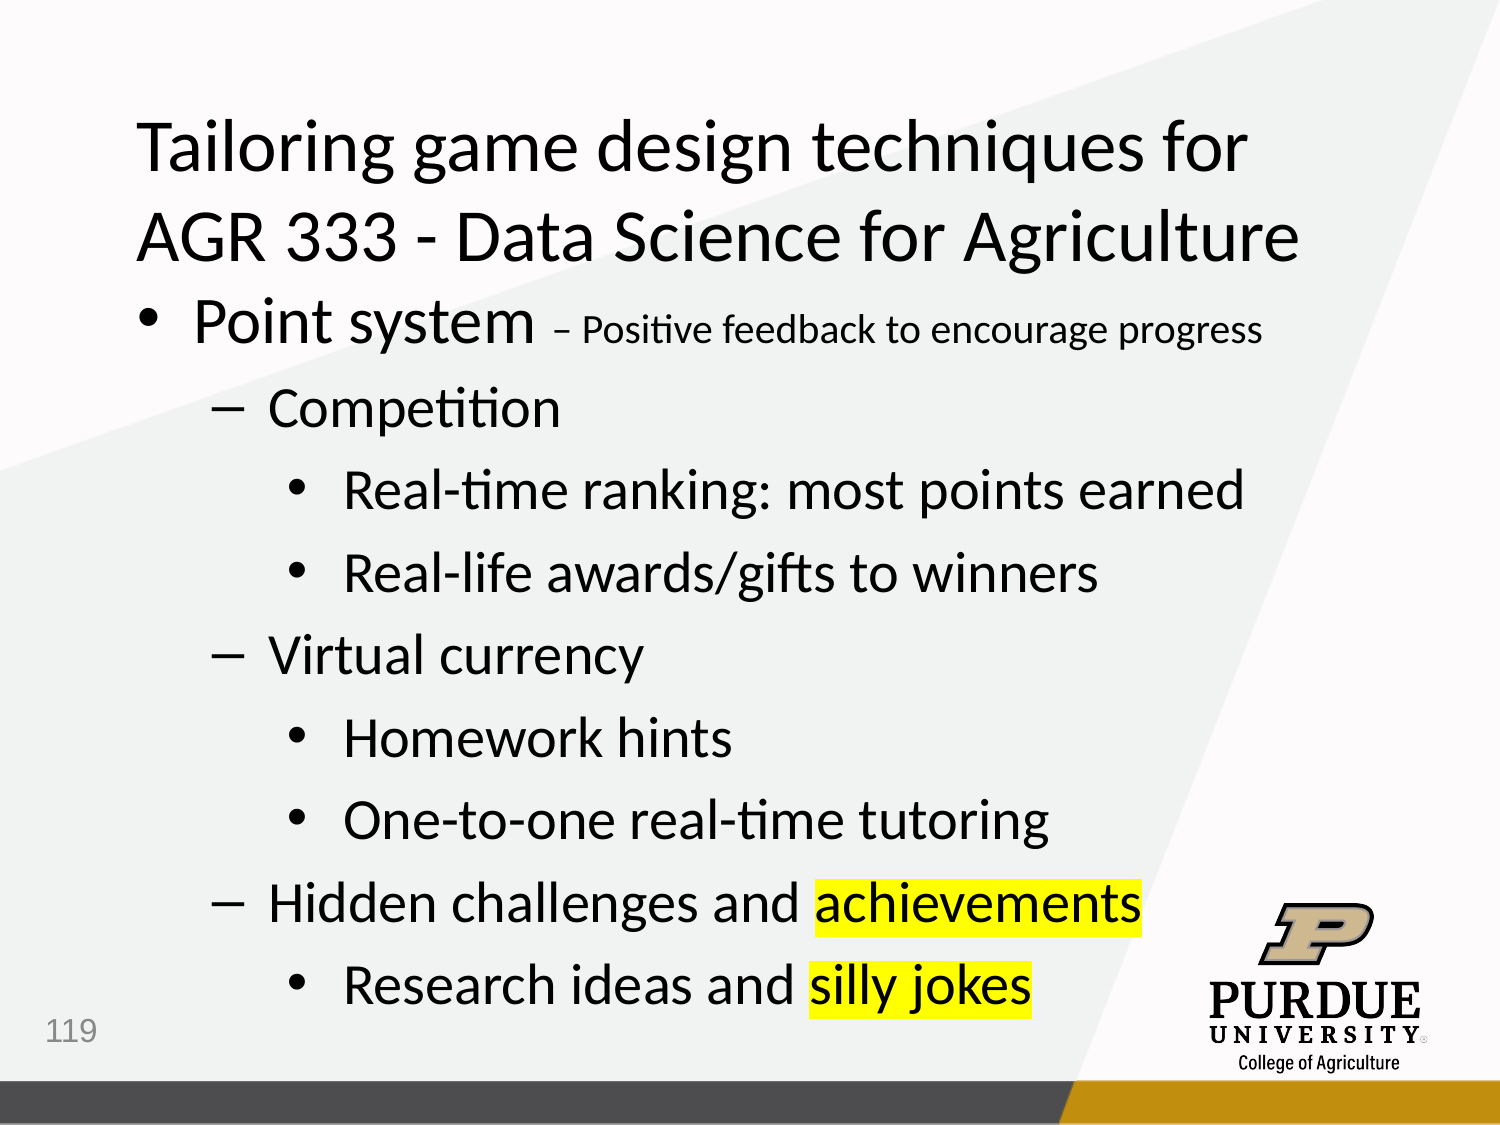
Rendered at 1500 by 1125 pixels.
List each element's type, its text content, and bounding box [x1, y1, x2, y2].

picture [0, 0, 1500, 1125]
text_box 119 [29, 999, 122, 1060]
text_box Tailoring game design techniques for AGR 333 - Data Science for Agriculture Point system – Positive feedback to encourage progress Competition Real-time ranking: most points earned Real-life awards/gifts to winners Virtual currency Homework hints One-to-one real-time tutoring Hidden challenges and achievements Research ideas and silly jokes [121, 88, 1378, 376]
